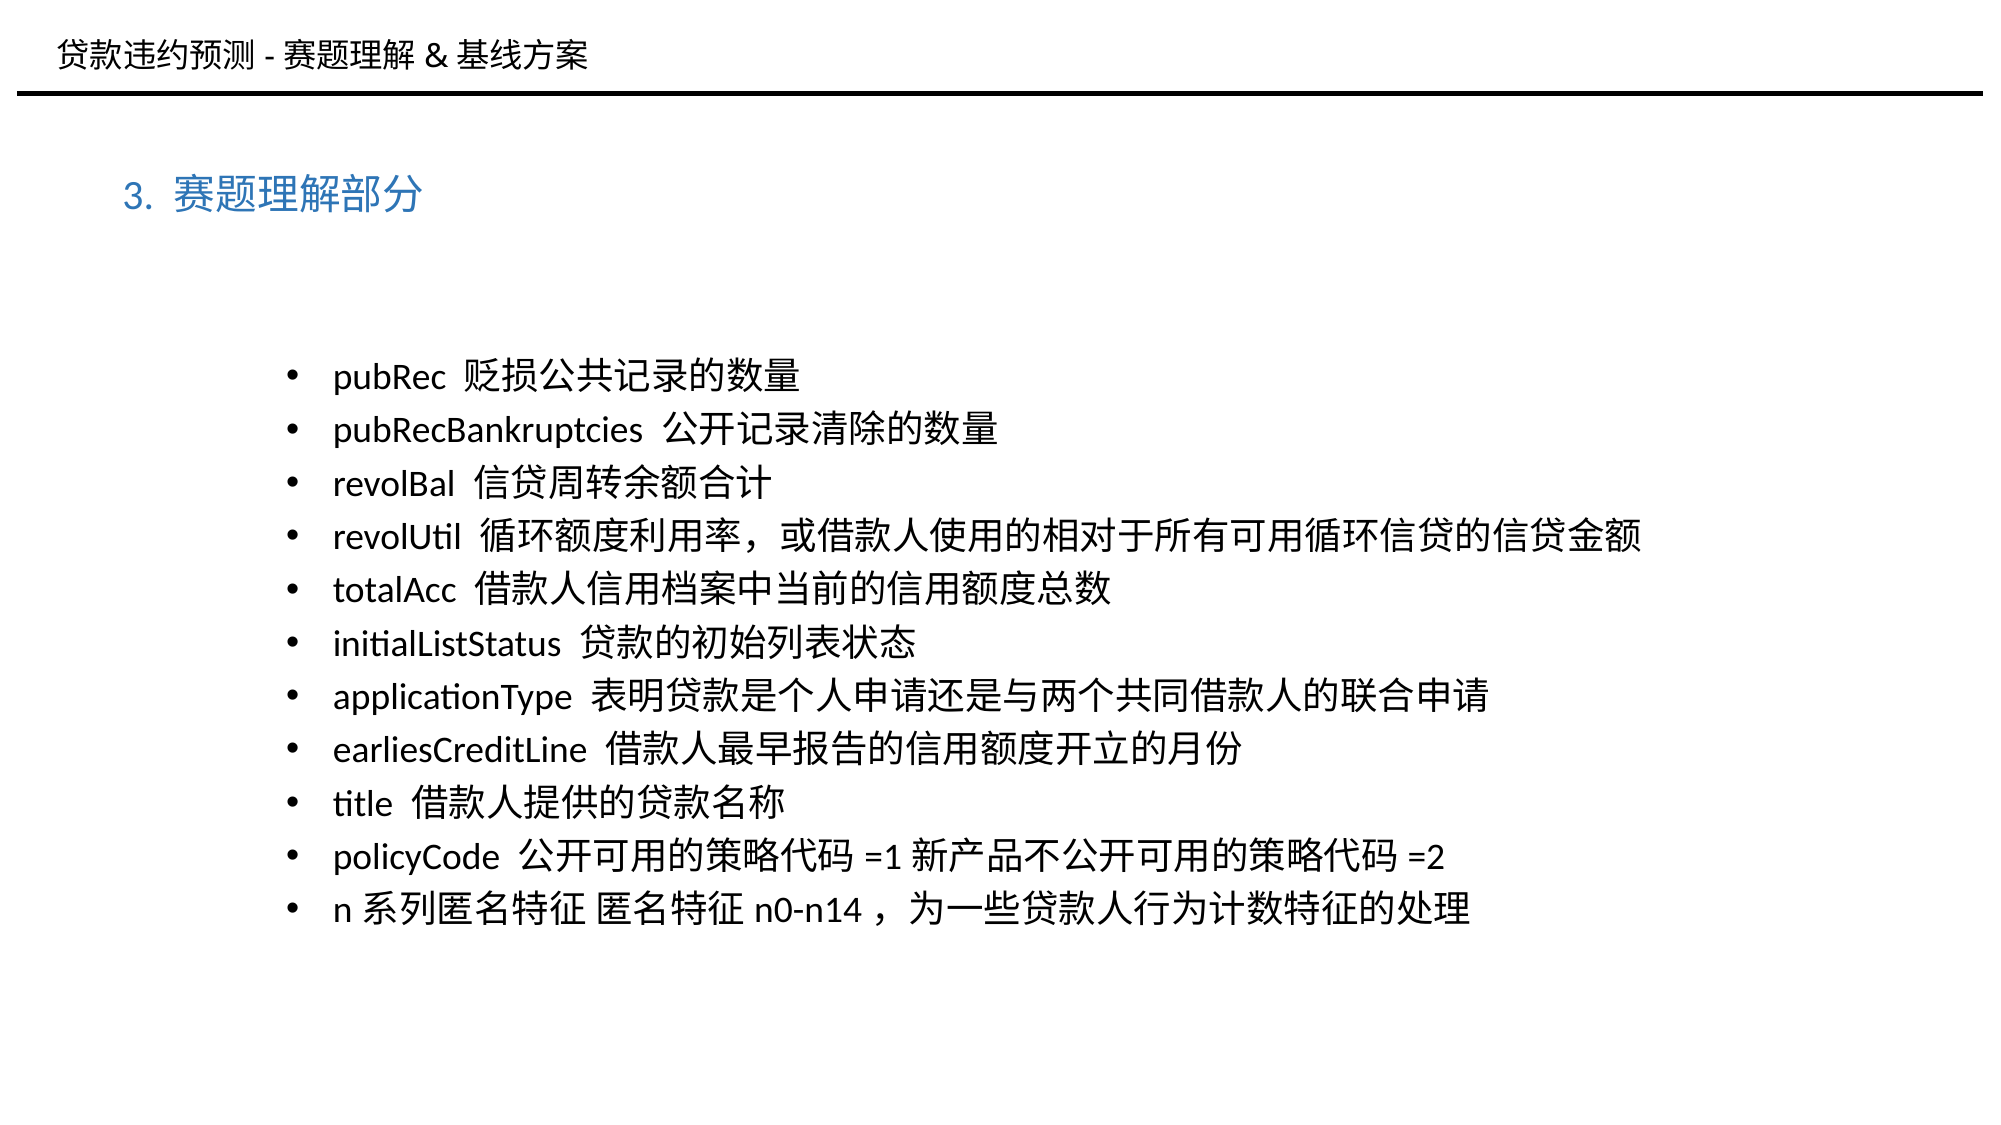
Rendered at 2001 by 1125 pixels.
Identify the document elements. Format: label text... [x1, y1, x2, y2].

text_box pubRec 贬损公共记录的数量 pubRecBankruptcies 公开记录清除的数量 revolBal 信贷周转余额合计 revolUtil 循环额度利用率，或借款人使用的相对于所有可用循环信贷的信贷金额 totalAcc 借款人信用档案中当前的信用额度总数 initialListStatus 贷款的初始列表状态 applicationType 表明贷款是个人申请还是与两个共同借款人的联合申请 earliesCreditLine 借款人最早报告的信用额度开立的月份 title 借款人提供的贷款名称 policyCode 公开可用的策略代码=1新产品不公开可用的策略代码=2 n系列匿名特征 匿名特征n0-n14，为一些贷款人行为计数特征的处理 [271, 336, 1669, 938]
text_box 贷款违约预测-赛题理解&基线方案 [42, 26, 790, 82]
text_box 3. 赛题理解部分 [107, 160, 1174, 226]
